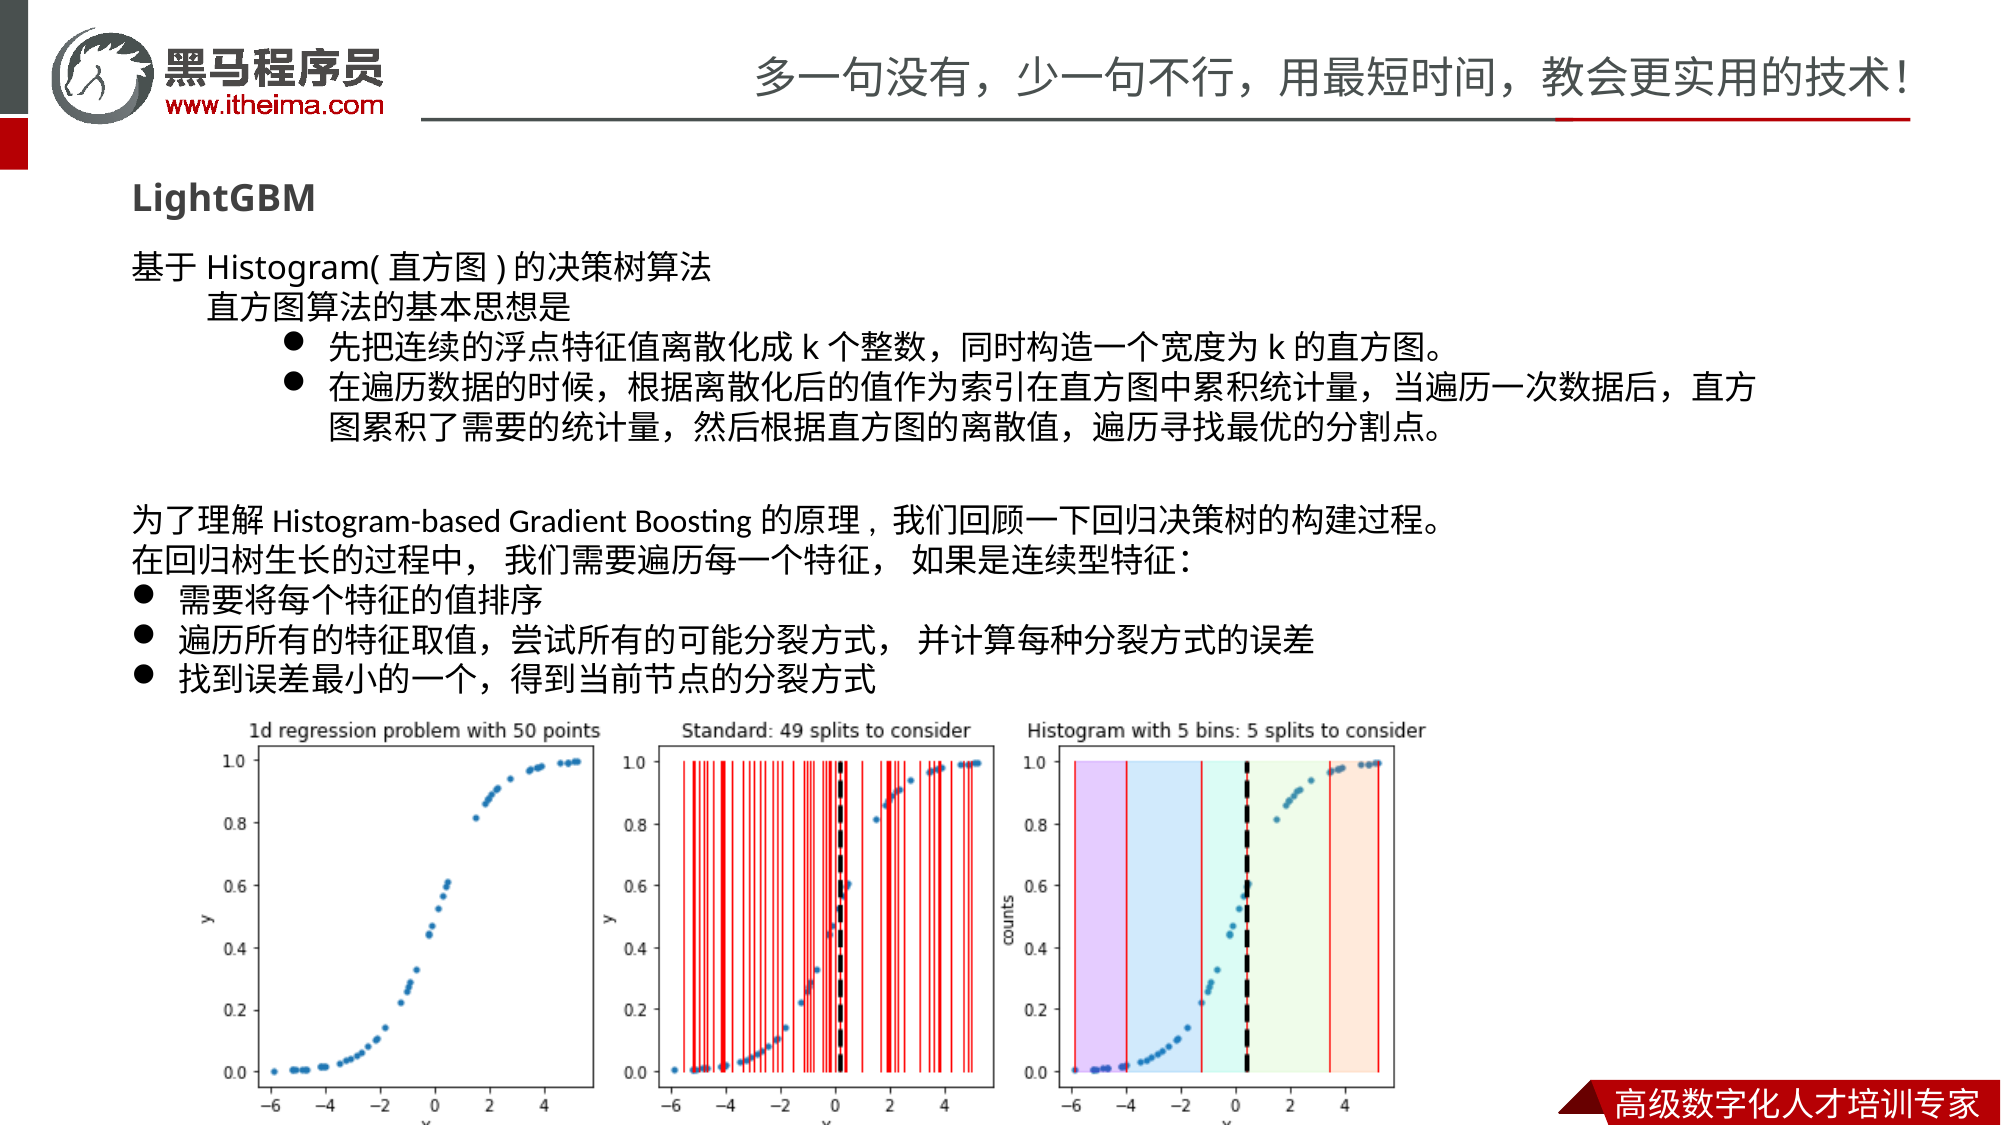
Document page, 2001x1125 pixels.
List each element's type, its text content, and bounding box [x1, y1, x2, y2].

text_box 为了理解Histogram-based Gradient Boosting的原理, 我们回顾一下回归决策树的构建过程。 在回归树生长的过程中， 我们需要遍历每一个特征， 如果是连续型特征： 需要将每个特征的值排序 遍历所有的特征取值，尝试所有的可能分裂方式， 并计算每种分裂方式的误差 找到误差最小的一个，得到当前节点的分裂方式 [116, 491, 2000, 706]
picture [50, 26, 384, 125]
list LightGBM [116, 154, 1880, 239]
picture [180, 708, 1453, 1125]
text_box 基于Histogram(直方图)的决策树算法 直方图算法的基本思想是 先把连续的浮点特征值离散化成k个整数，同时构造一个宽度为k的直方图。 在遍历数据的时候，根据离散化后的值作为索引在直方图中累积统计量，当遍历一次数据后，直方图累积了需要的统计量，然后根据直方图的离散值，遍历寻找最优的分割点。 [116, 238, 1802, 454]
